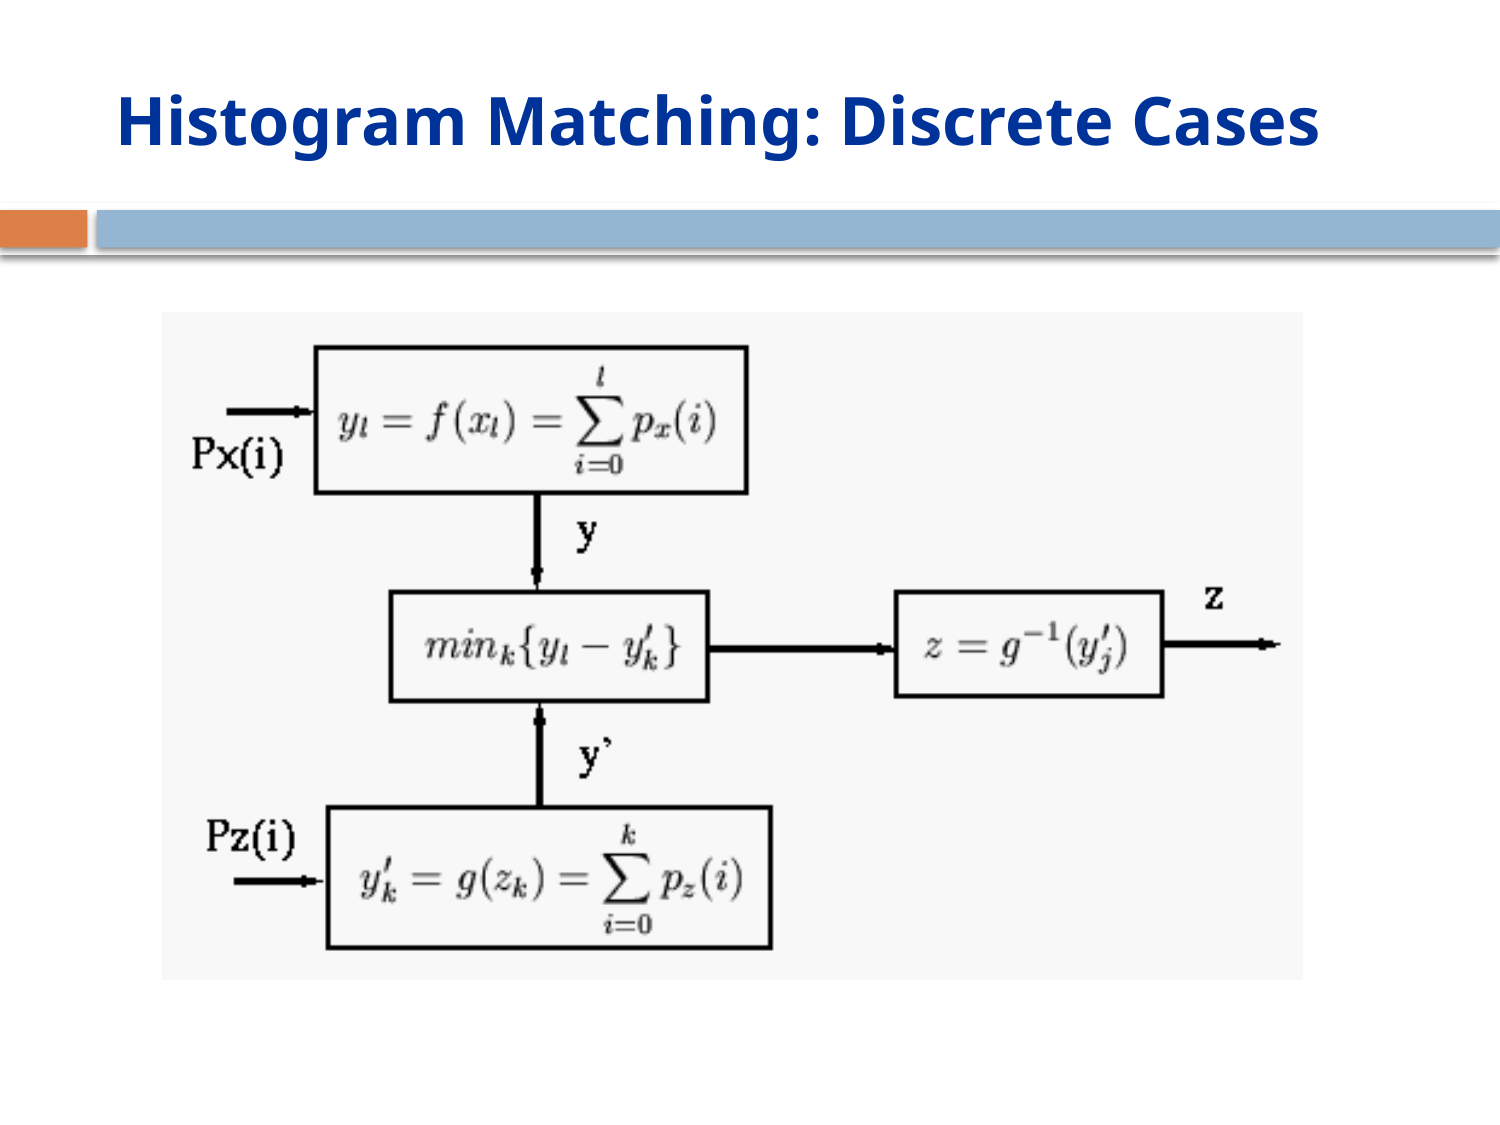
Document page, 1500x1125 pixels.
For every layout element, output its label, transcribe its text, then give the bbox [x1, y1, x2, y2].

title Histogram Matching: Discrete Cases [100, 37, 1438, 200]
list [162, 312, 1303, 980]
